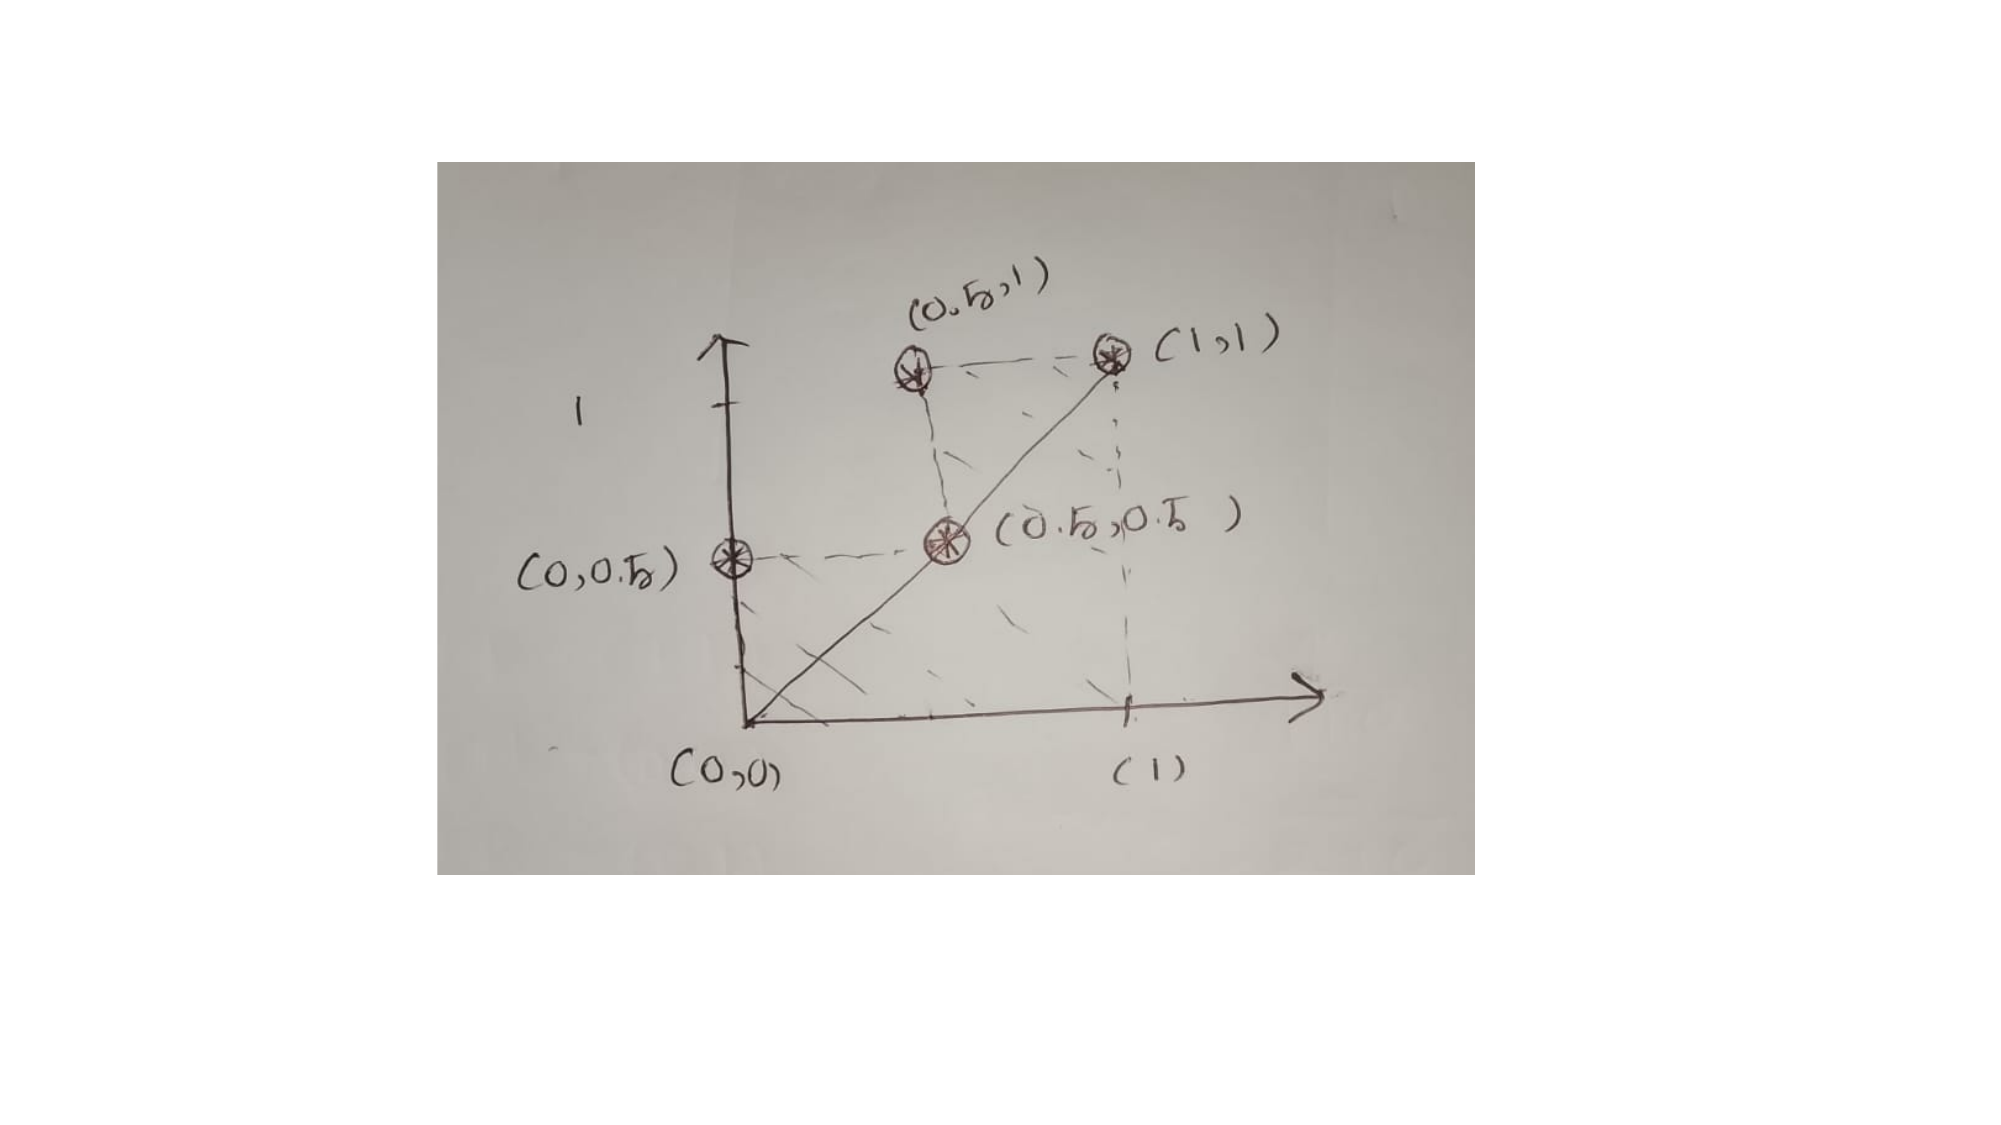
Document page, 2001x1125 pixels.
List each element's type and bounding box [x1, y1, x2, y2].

picture [437, 162, 1476, 875]
